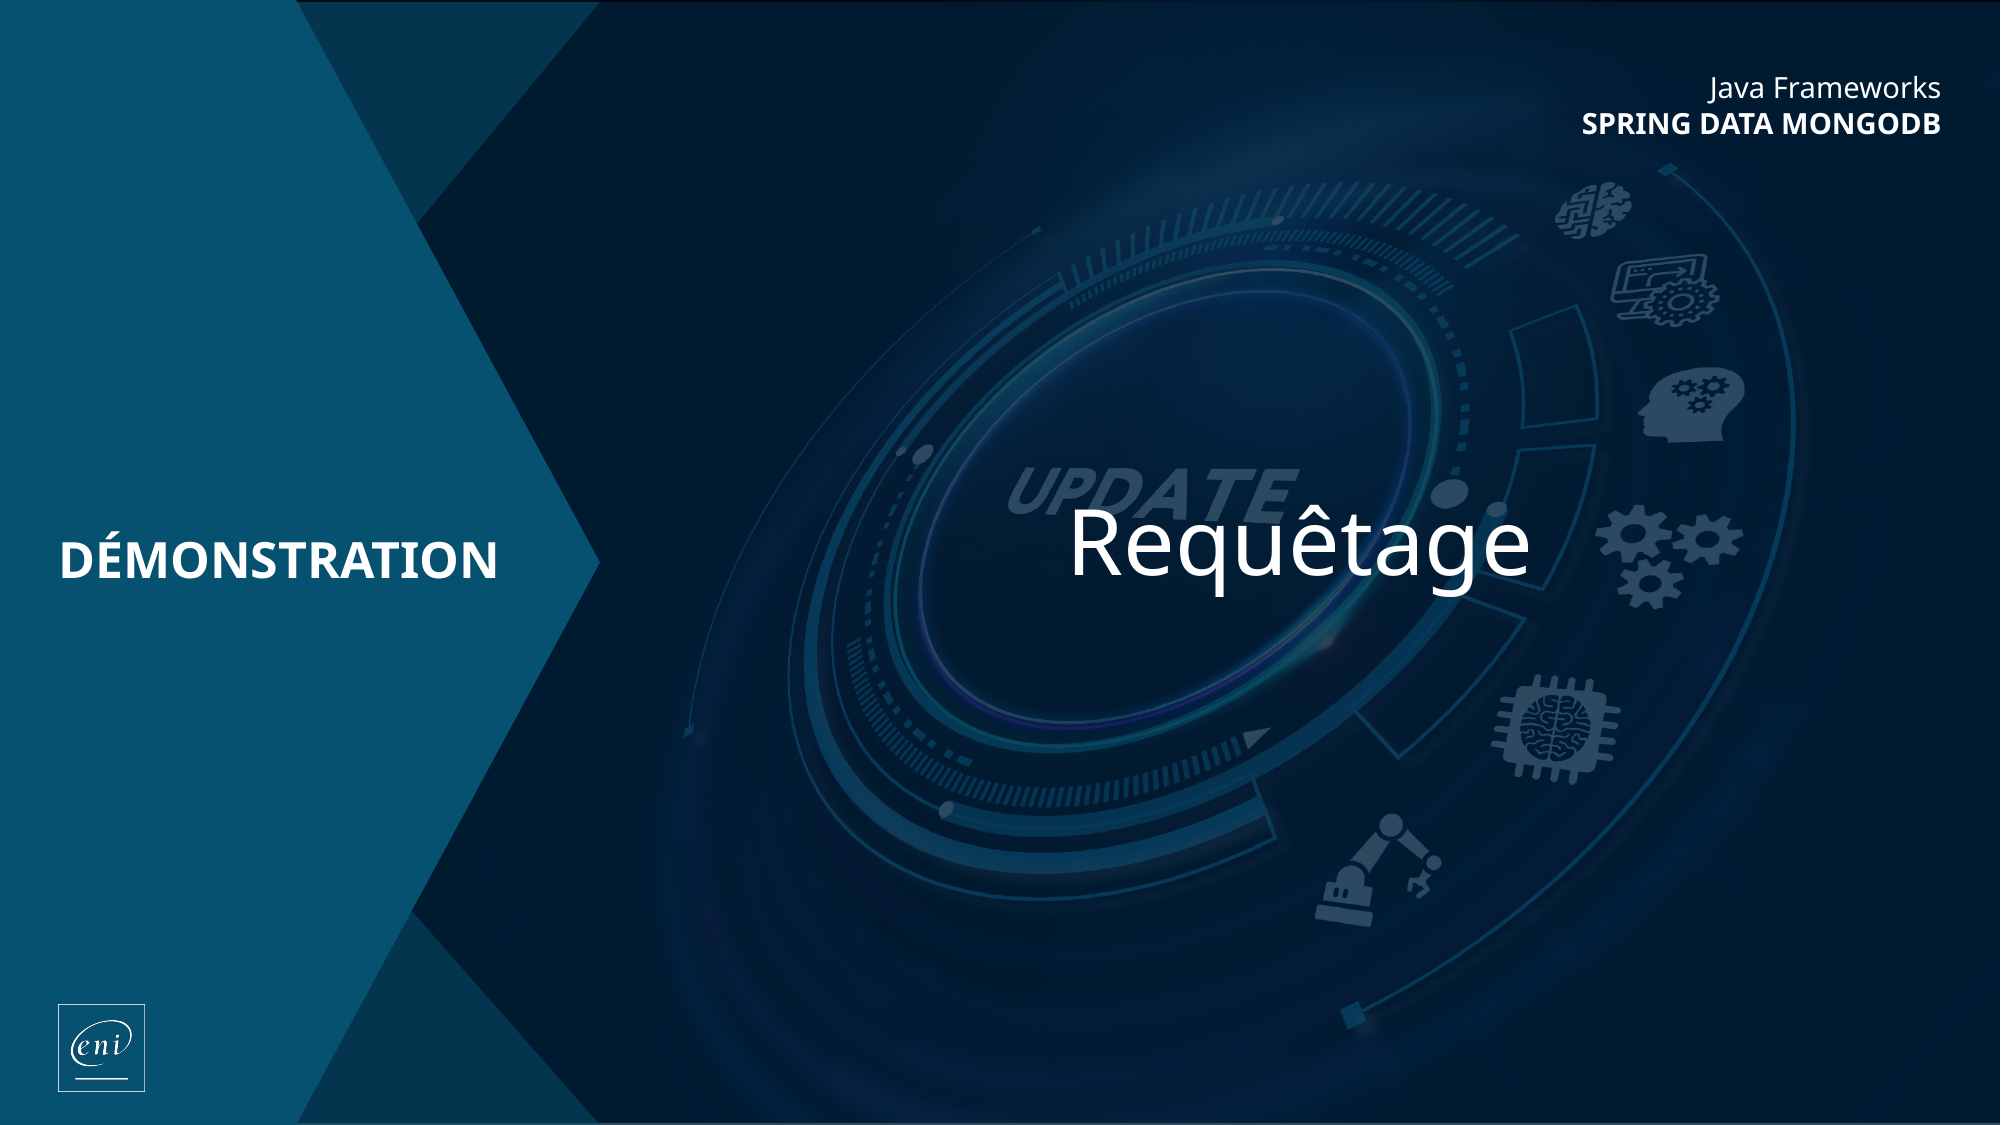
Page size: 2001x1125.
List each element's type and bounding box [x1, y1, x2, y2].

picture [71, 1045, 76, 1060]
picture [600, 0, 2000, 1124]
text_box [0, 0, 600, 1125]
